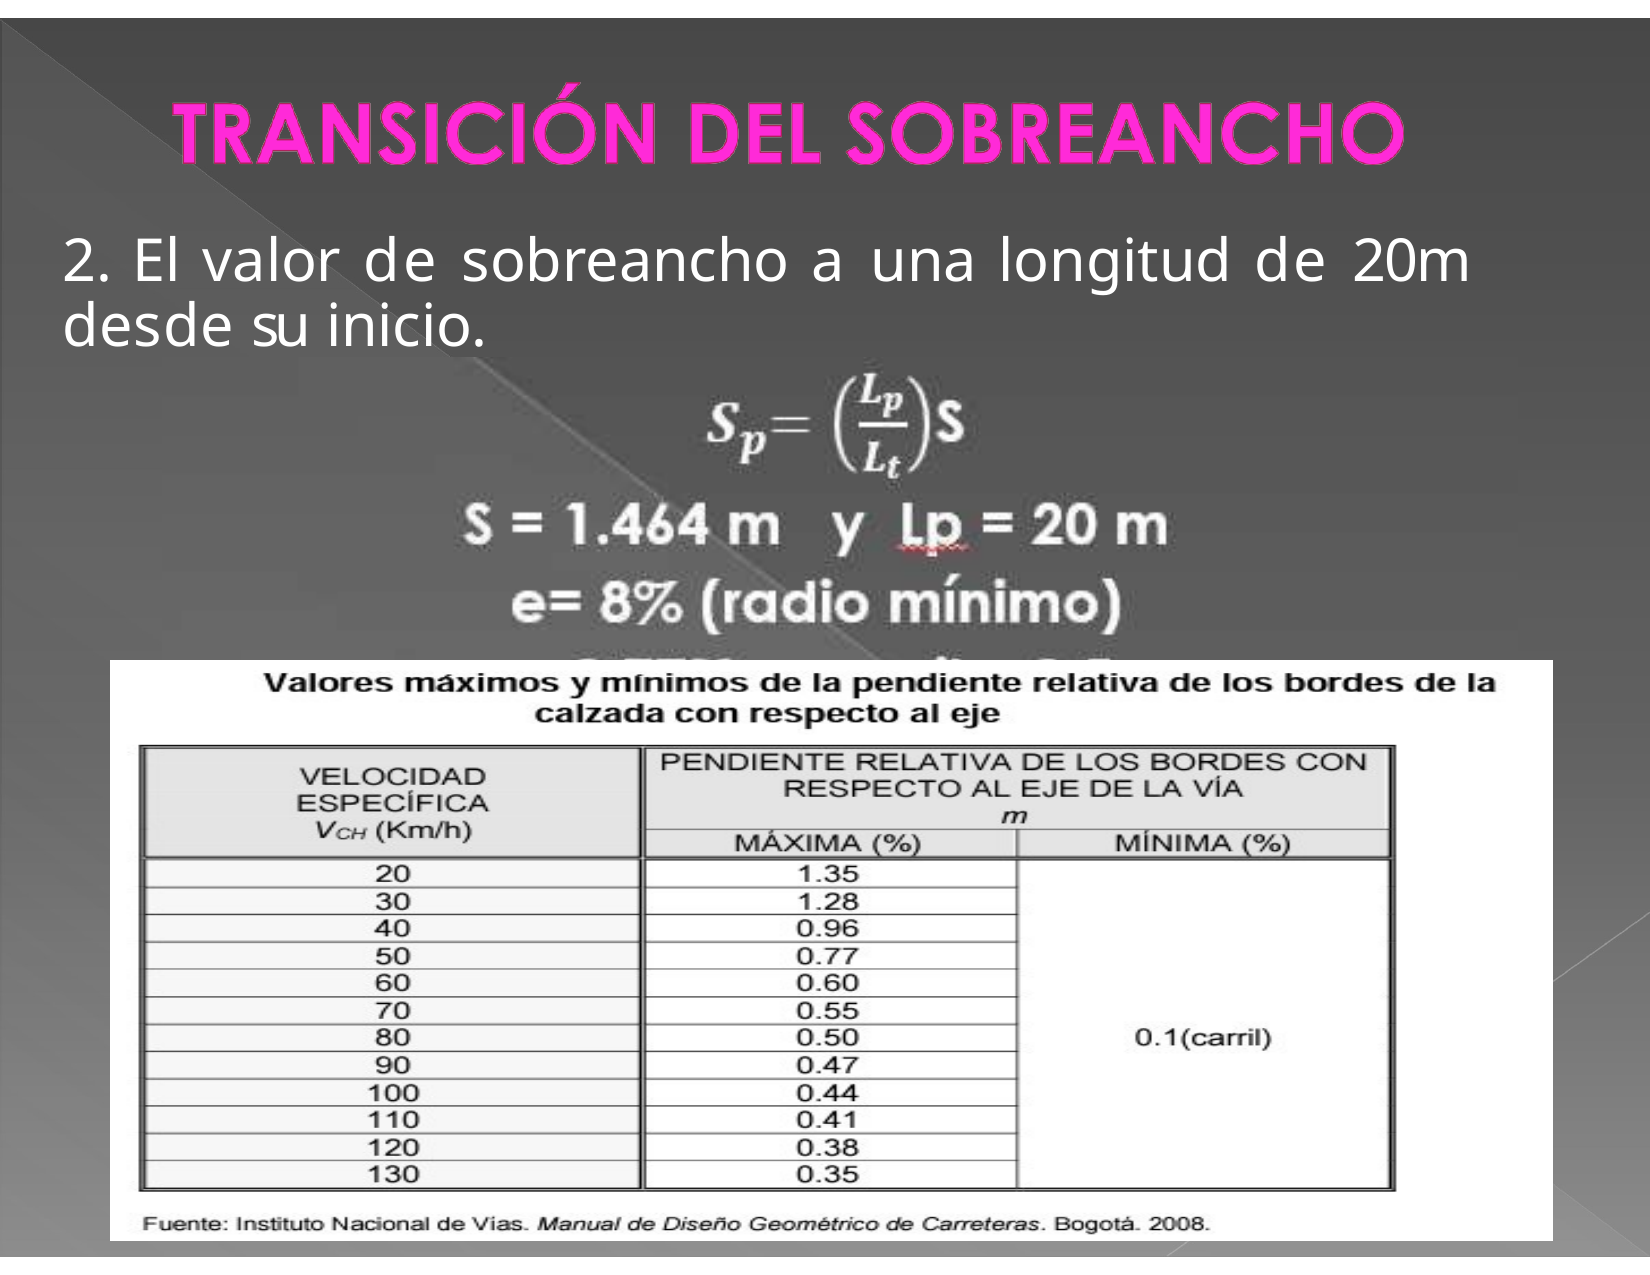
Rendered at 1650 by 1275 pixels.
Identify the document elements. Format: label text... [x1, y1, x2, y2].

picture [0, 18, 1650, 1257]
title 2. El valor de sobreancho a una longitud de 20m desde su inicio. [59, 219, 1591, 443]
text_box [110, 357, 1554, 1241]
